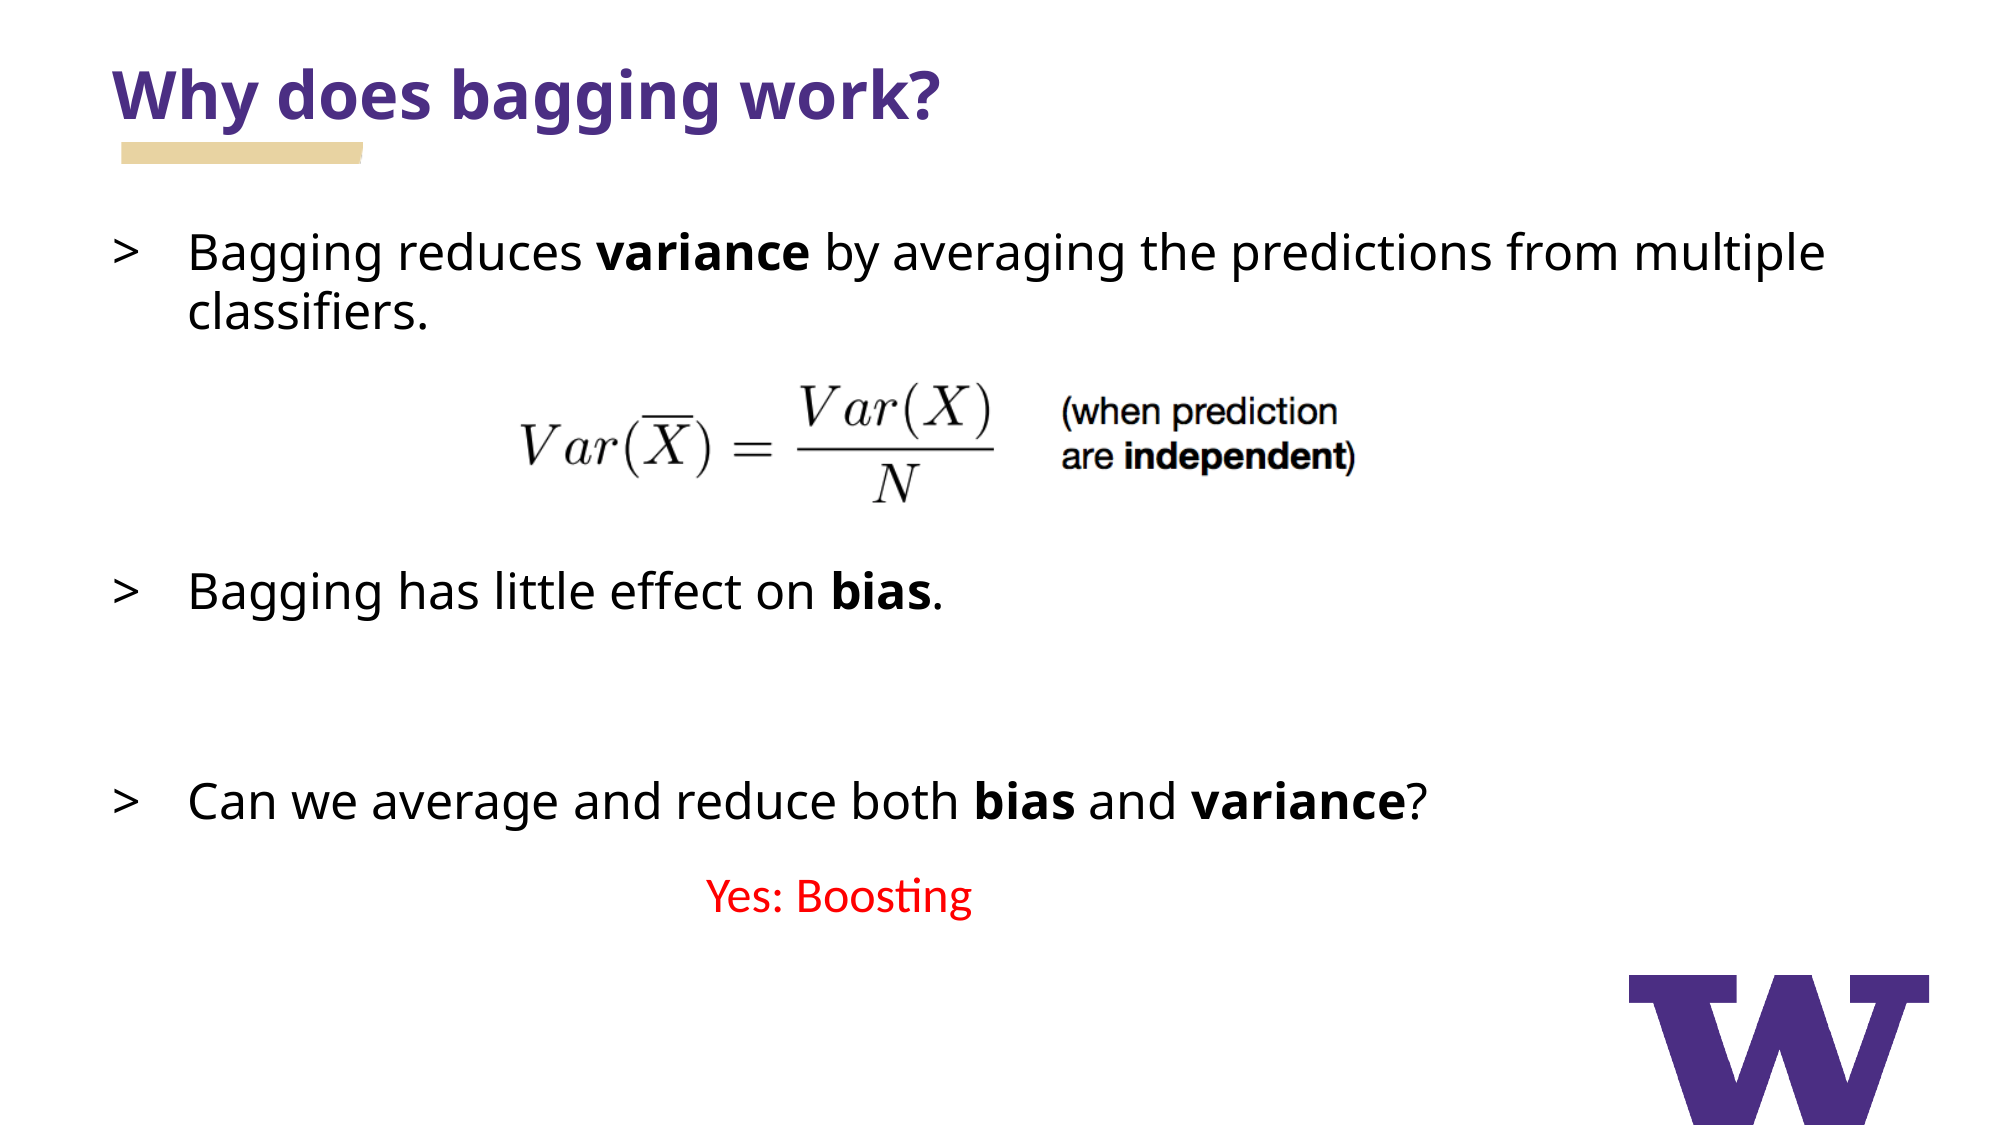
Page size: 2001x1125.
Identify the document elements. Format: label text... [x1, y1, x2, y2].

text_box Yes: Boosting [679, 854, 988, 930]
picture [499, 362, 1363, 520]
title Why does bagging work? [97, 17, 1891, 141]
list Bagging reduces variance by averaging the predictions from multiple classifiers. Bagging has little effect on bias. Can we average and reduce both bias and variance? [97, 212, 1891, 893]
picture [1629, 975, 1930, 1125]
